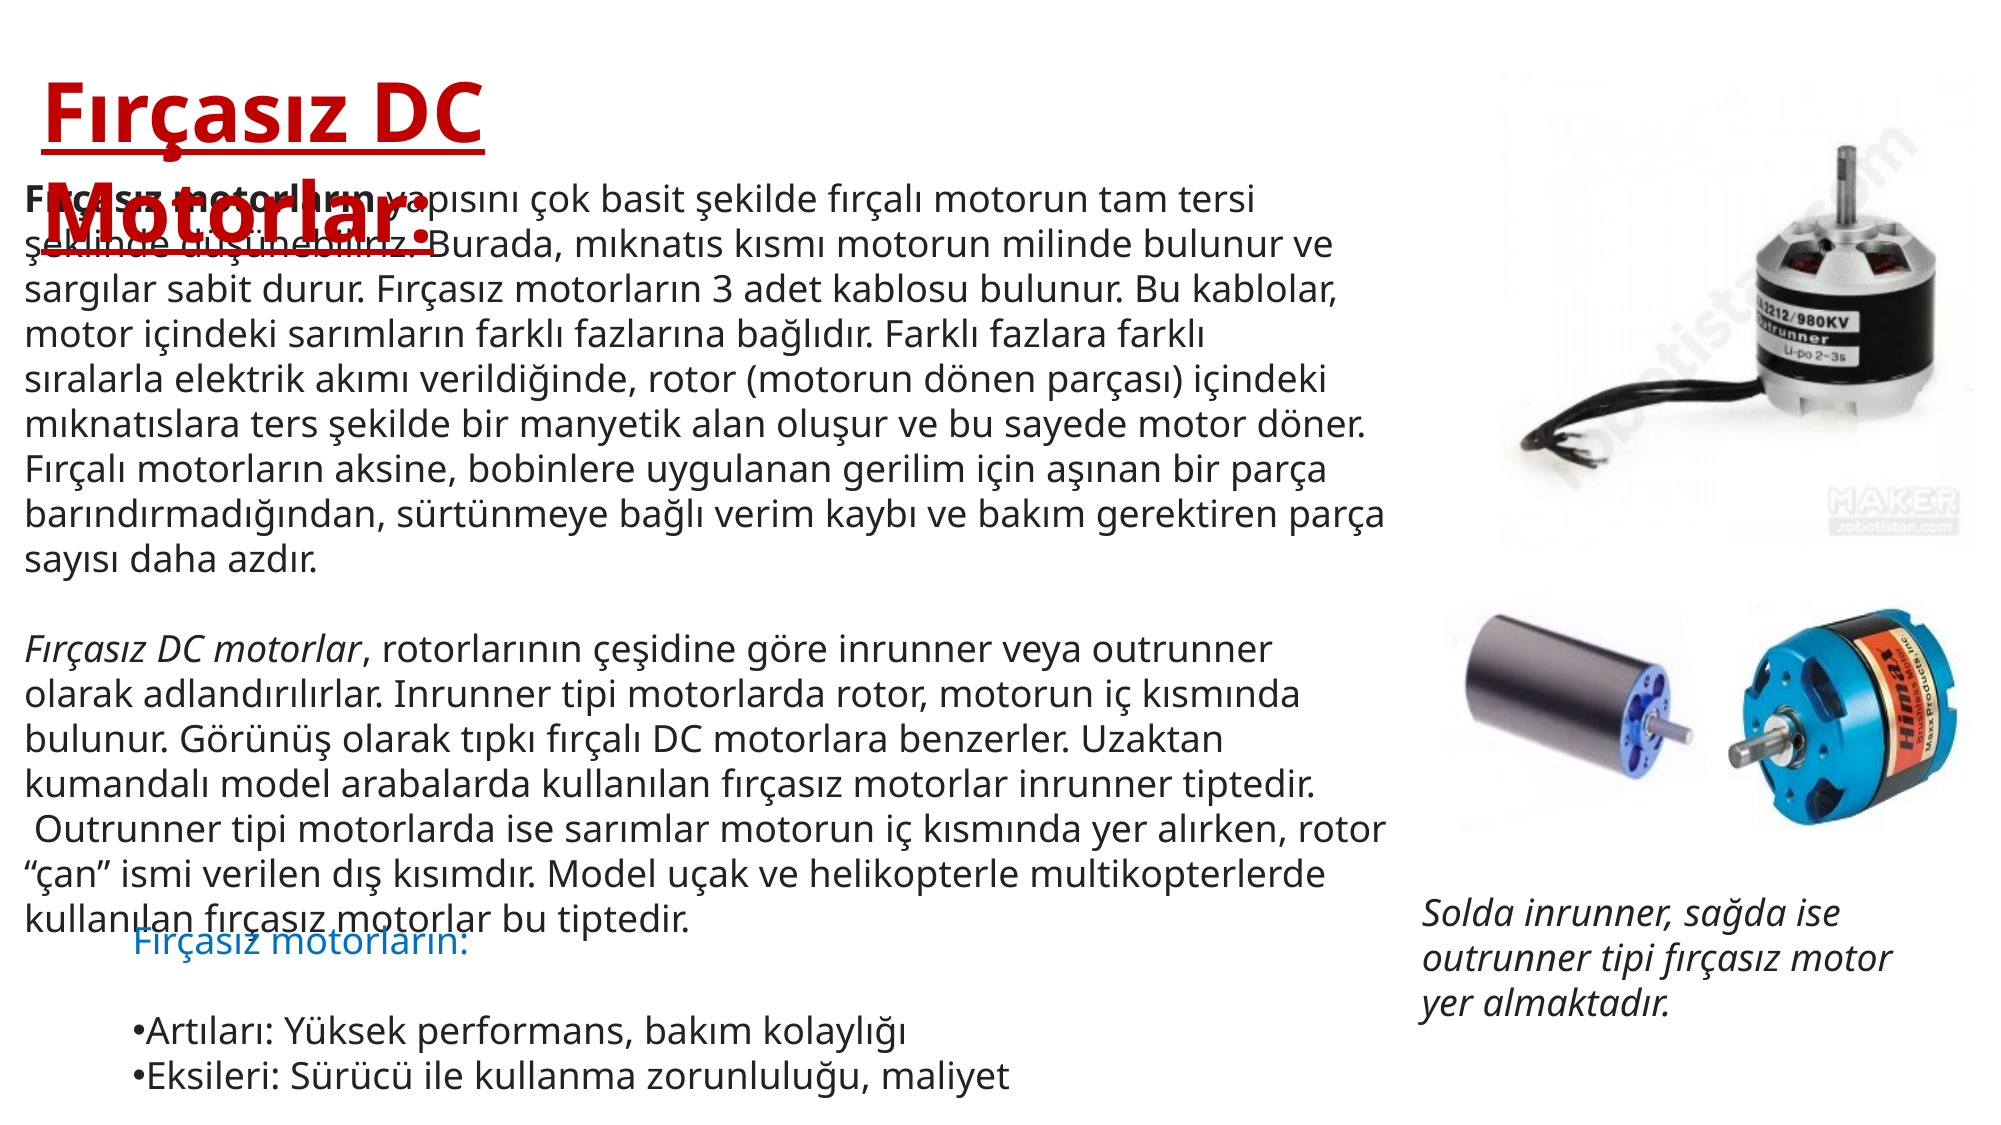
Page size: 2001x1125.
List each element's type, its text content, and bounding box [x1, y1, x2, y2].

text_box Fırçasız motorların: Artıları: Yüksek performans, bakım kolaylığı Eksileri: Sürücü ile kullanma zorunluluğu, maliyet [117, 909, 1157, 1106]
text_box Fırçasız motorların yapısını çok basit şekilde fırçalı motorun tam tersi şeklinde düşünebiliriz. Burada, mıknatıs kısmı motorun milinde bulunur ve sargılar sabit durur. Fırçasız motorların 3 adet kablosu bulunur. Bu kablolar, motor içindeki sarımların farklı fazlarına bağlıdır. Farklı fazlara farklı sıralarla elektrik akımı verildiğinde, rotor (motorun dönen parçası) içindeki mıknatıslara ters şekilde bir manyetik alan oluşur ve bu sayede motor döner. Fırçalı motorların aksine, bobinlere uygulanan gerilim için aşınan bir parça barındırmadığından, sürtünmeye bağlı verim kaybı ve bakım gerektiren parça sayısı daha azdır. Fırçasız DC motorlar, rotorlarının çeşidine göre inrunner veya outrunner olarak adlandırılırlar. Inrunner tipi motorlarda rotor, motorun iç kısmında bulunur. Görünüş olarak tıpkı fırçalı DC motorlara benzerler. Uzaktan kumandalı model arabalarda kullanılan fırçasız motorlar inrunner tiptedir. Outrunner tipi motorlarda ise sarımlar motorun iç kısmında yer alırken, rotor “çan” ismi verilen dış kısımdır. Model uçak ve helikopterle multikopterlerde kullanılan fırçasız motorlar bu tiptedir. [9, 167, 1407, 910]
picture [1443, 576, 1975, 835]
text_box Fırçasız DC Motorlar: [26, 51, 904, 168]
picture [1496, 71, 1975, 549]
text_box Solda inrunner, sağda ise outrunner tipi fırçasız motor yer almaktadır. [1406, 881, 1910, 1033]
